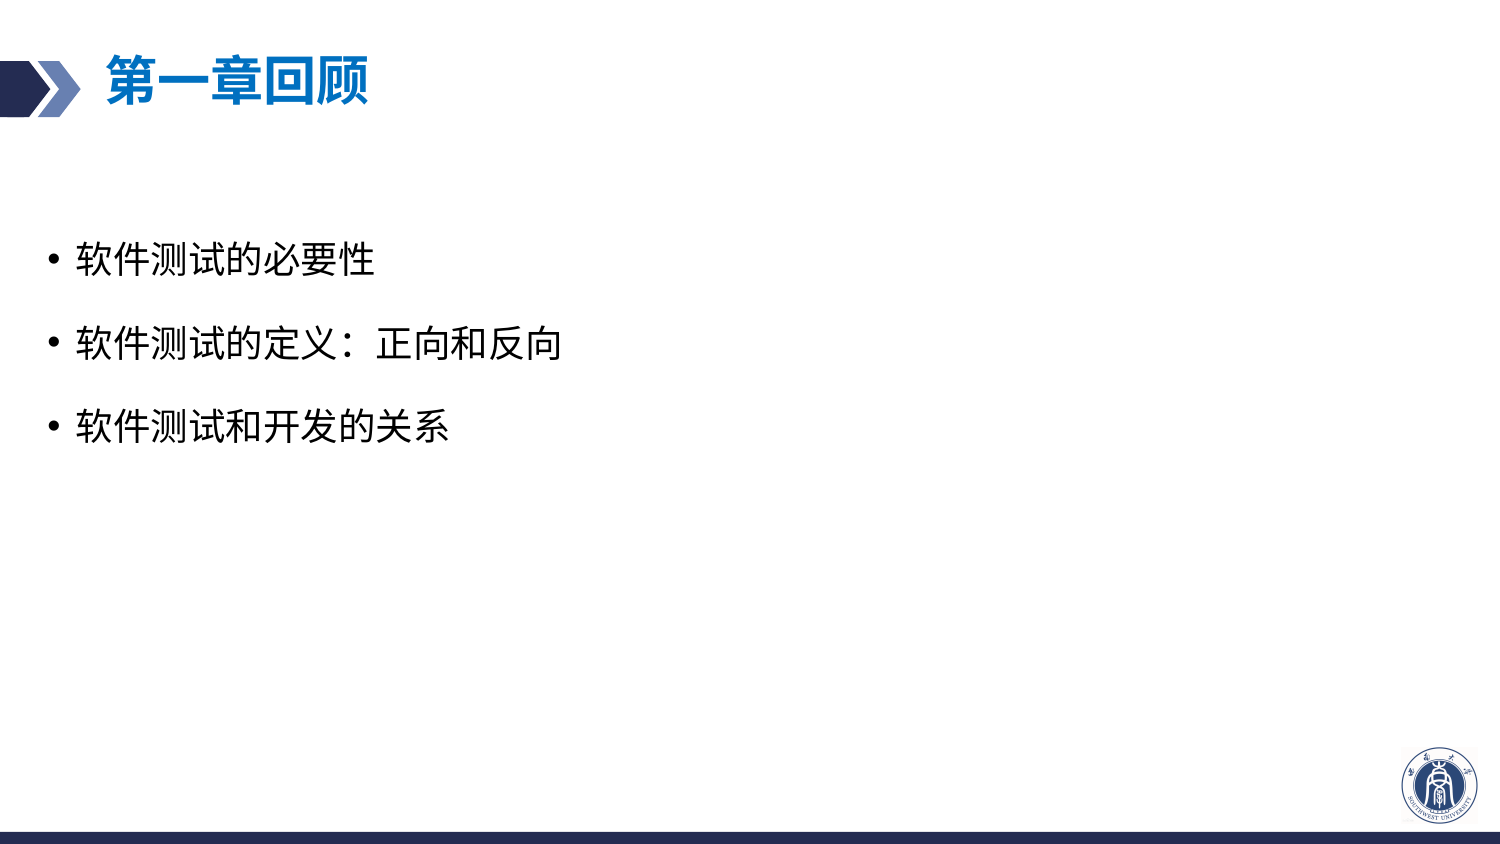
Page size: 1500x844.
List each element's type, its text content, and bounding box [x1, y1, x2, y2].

picture [1401, 747, 1478, 824]
list 软件测试的必要性 软件测试的定义：正向和反向 软件测试和开发的关系 [32, 206, 1231, 839]
title 第一章回顾 [89, 47, 963, 120]
